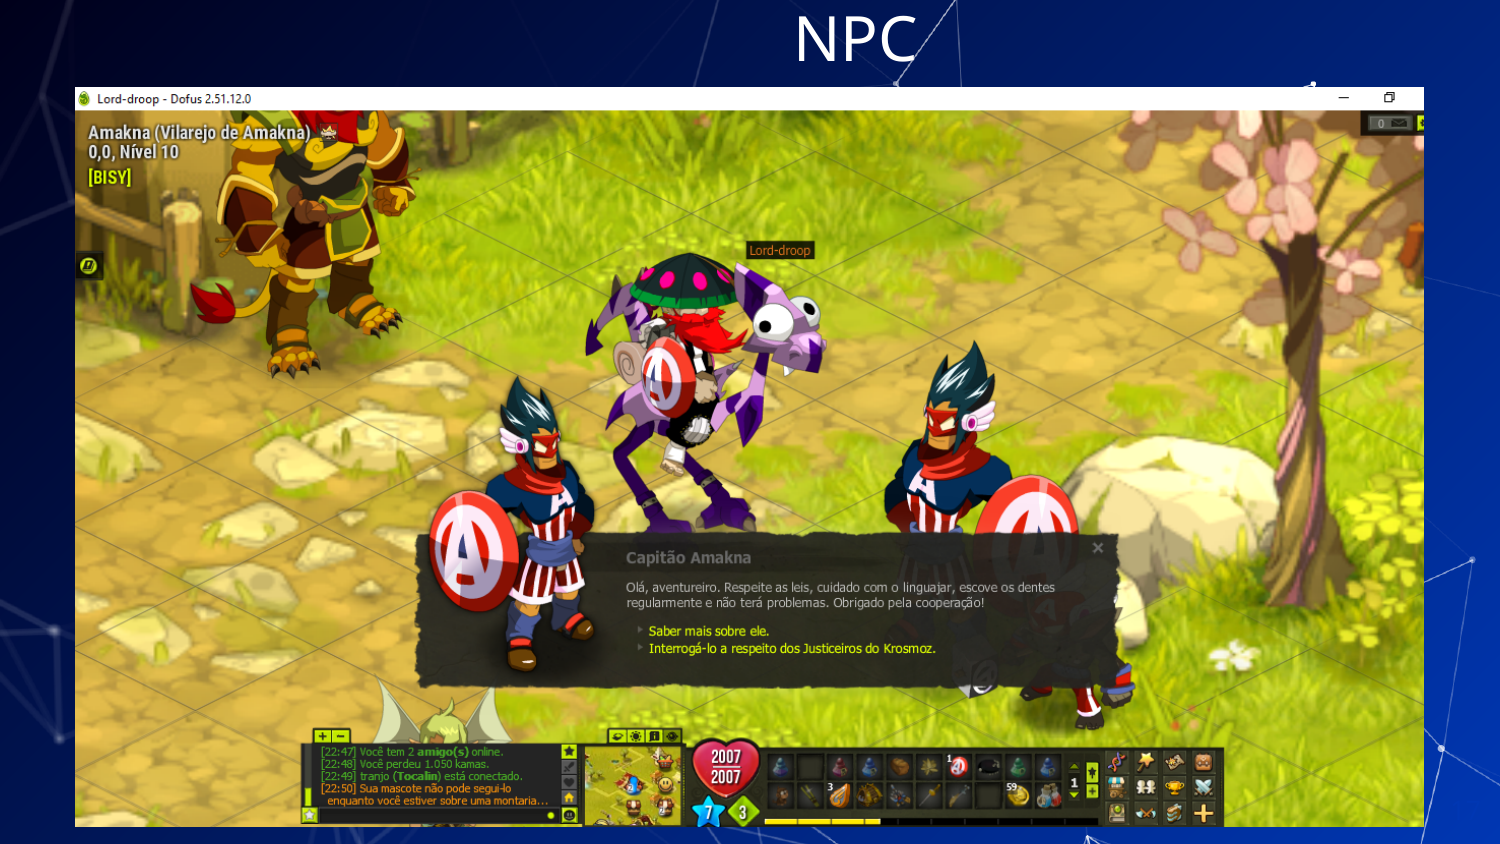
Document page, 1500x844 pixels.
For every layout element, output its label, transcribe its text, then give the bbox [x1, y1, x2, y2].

picture [0, 0, 1500, 844]
slide_number ‹#› [1391, 779, 1482, 844]
title NPC [75, 0, 1424, 76]
